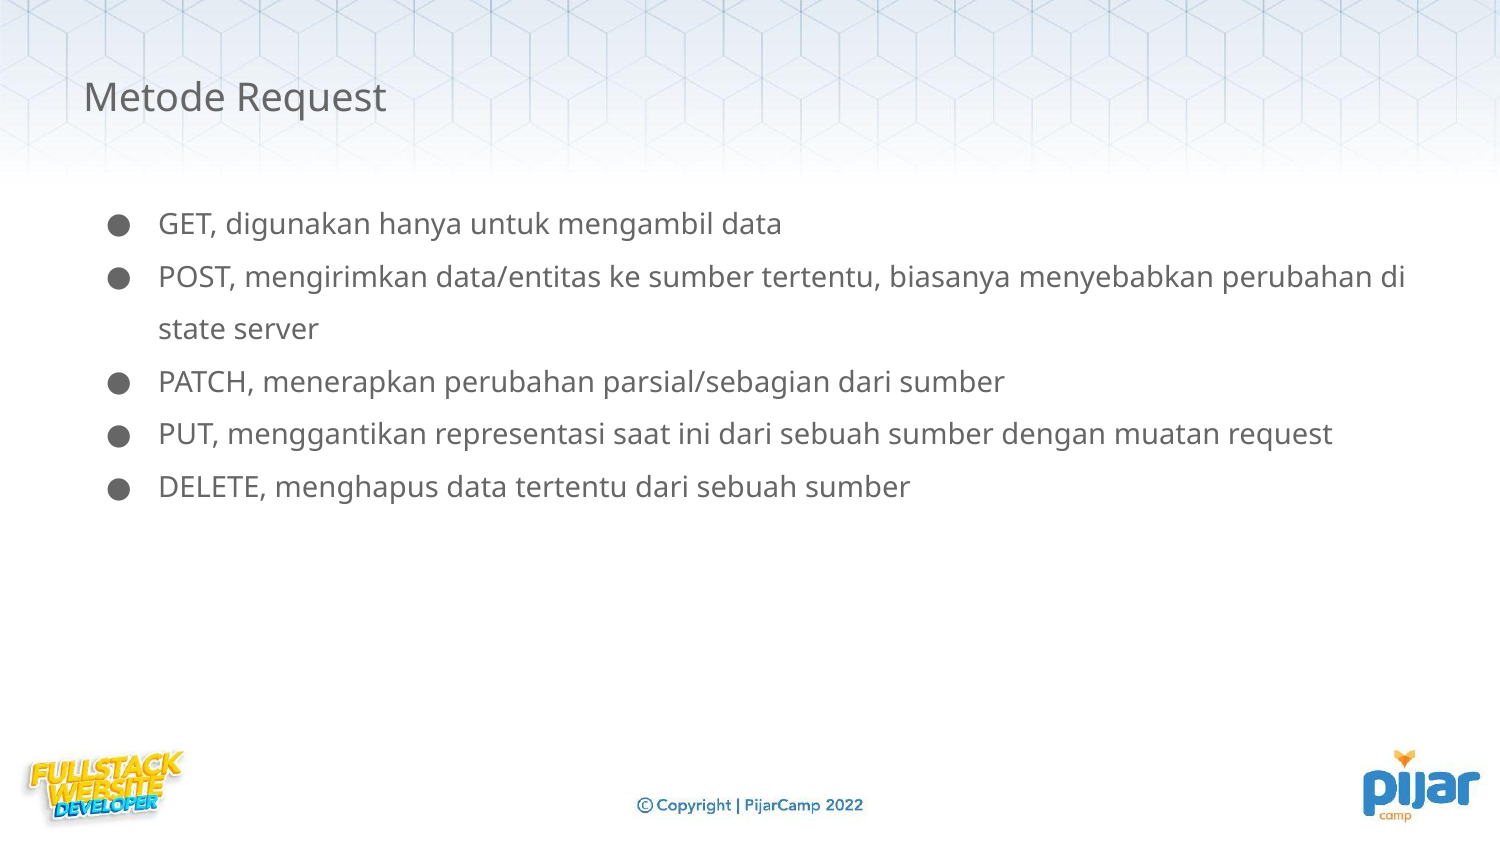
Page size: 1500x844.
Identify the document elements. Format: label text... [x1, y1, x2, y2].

subtitle Metode Request [68, 56, 1030, 147]
subtitle GET, digunakan hanya untuk mengambil data POST, mengirimkan data/entitas ke sumber tertentu, biasanya menyebabkan perubahan di state server PATCH, menerapkan perubahan parsial/sebagian dari sumber PUT, menggantikan representasi saat ini dari sebuah sumber dengan muatan request DELETE, menghapus data tertentu dari sebuah sumber [68, 172, 1431, 715]
picture [0, 0, 1500, 844]
